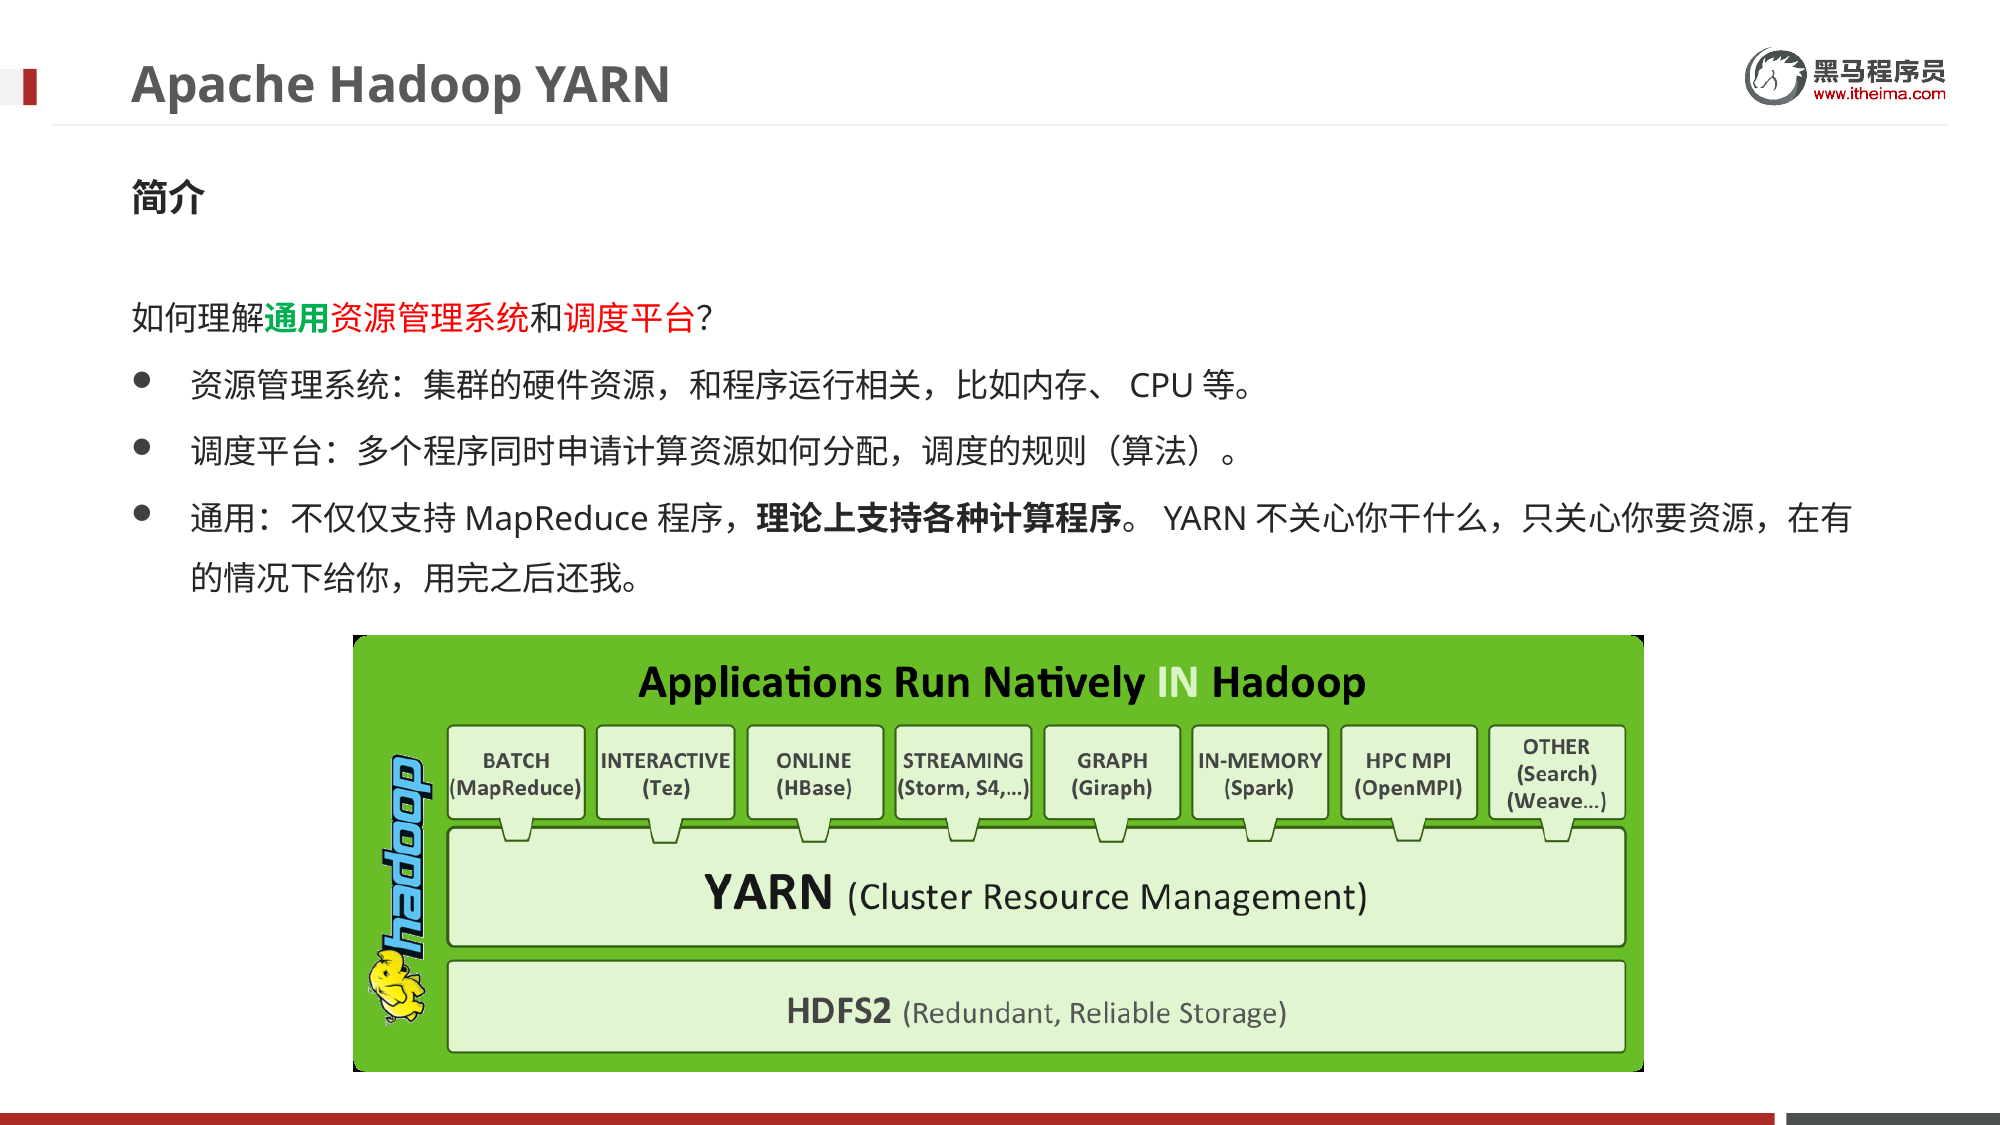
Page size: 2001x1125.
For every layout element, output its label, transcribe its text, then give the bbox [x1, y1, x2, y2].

title Apache Hadoop YARN [116, 40, 1556, 125]
picture [1744, 46, 1946, 106]
list 简介 [116, 154, 1880, 239]
picture [353, 635, 1644, 1072]
list 如何理解通用资源管理系统和调度平台？ 资源管理系统：集群的硬件资源，和程序运行相关，比如内存、CPU等。 调度平台：多个程序同时申请计算资源如何分配，调度的规则（算法）。 通用：不仅仅支持MapReduce程序，理论上支持各种计算程序。YARN不关心你干什么，只关心你要资源，在有的情况下给你，用完之后还我。 [116, 270, 1880, 963]
